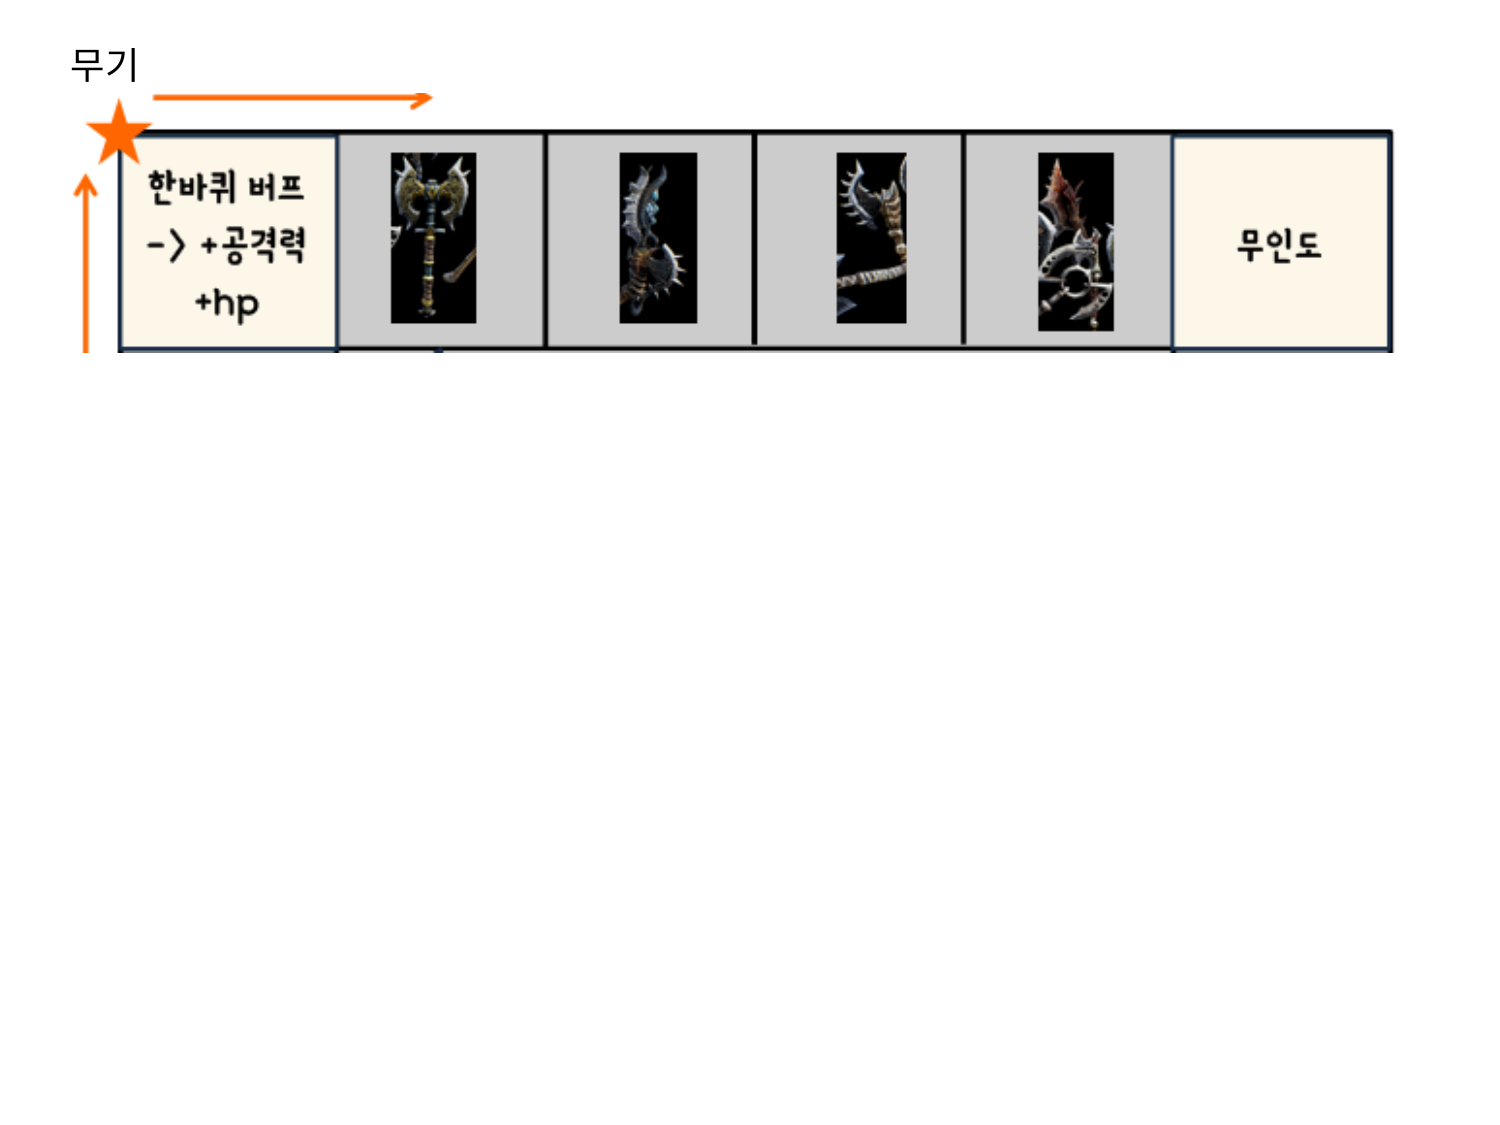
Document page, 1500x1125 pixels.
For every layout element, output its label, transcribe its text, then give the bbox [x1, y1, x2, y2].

text_box 무기 [55, 34, 248, 94]
picture [64, 92, 1500, 354]
